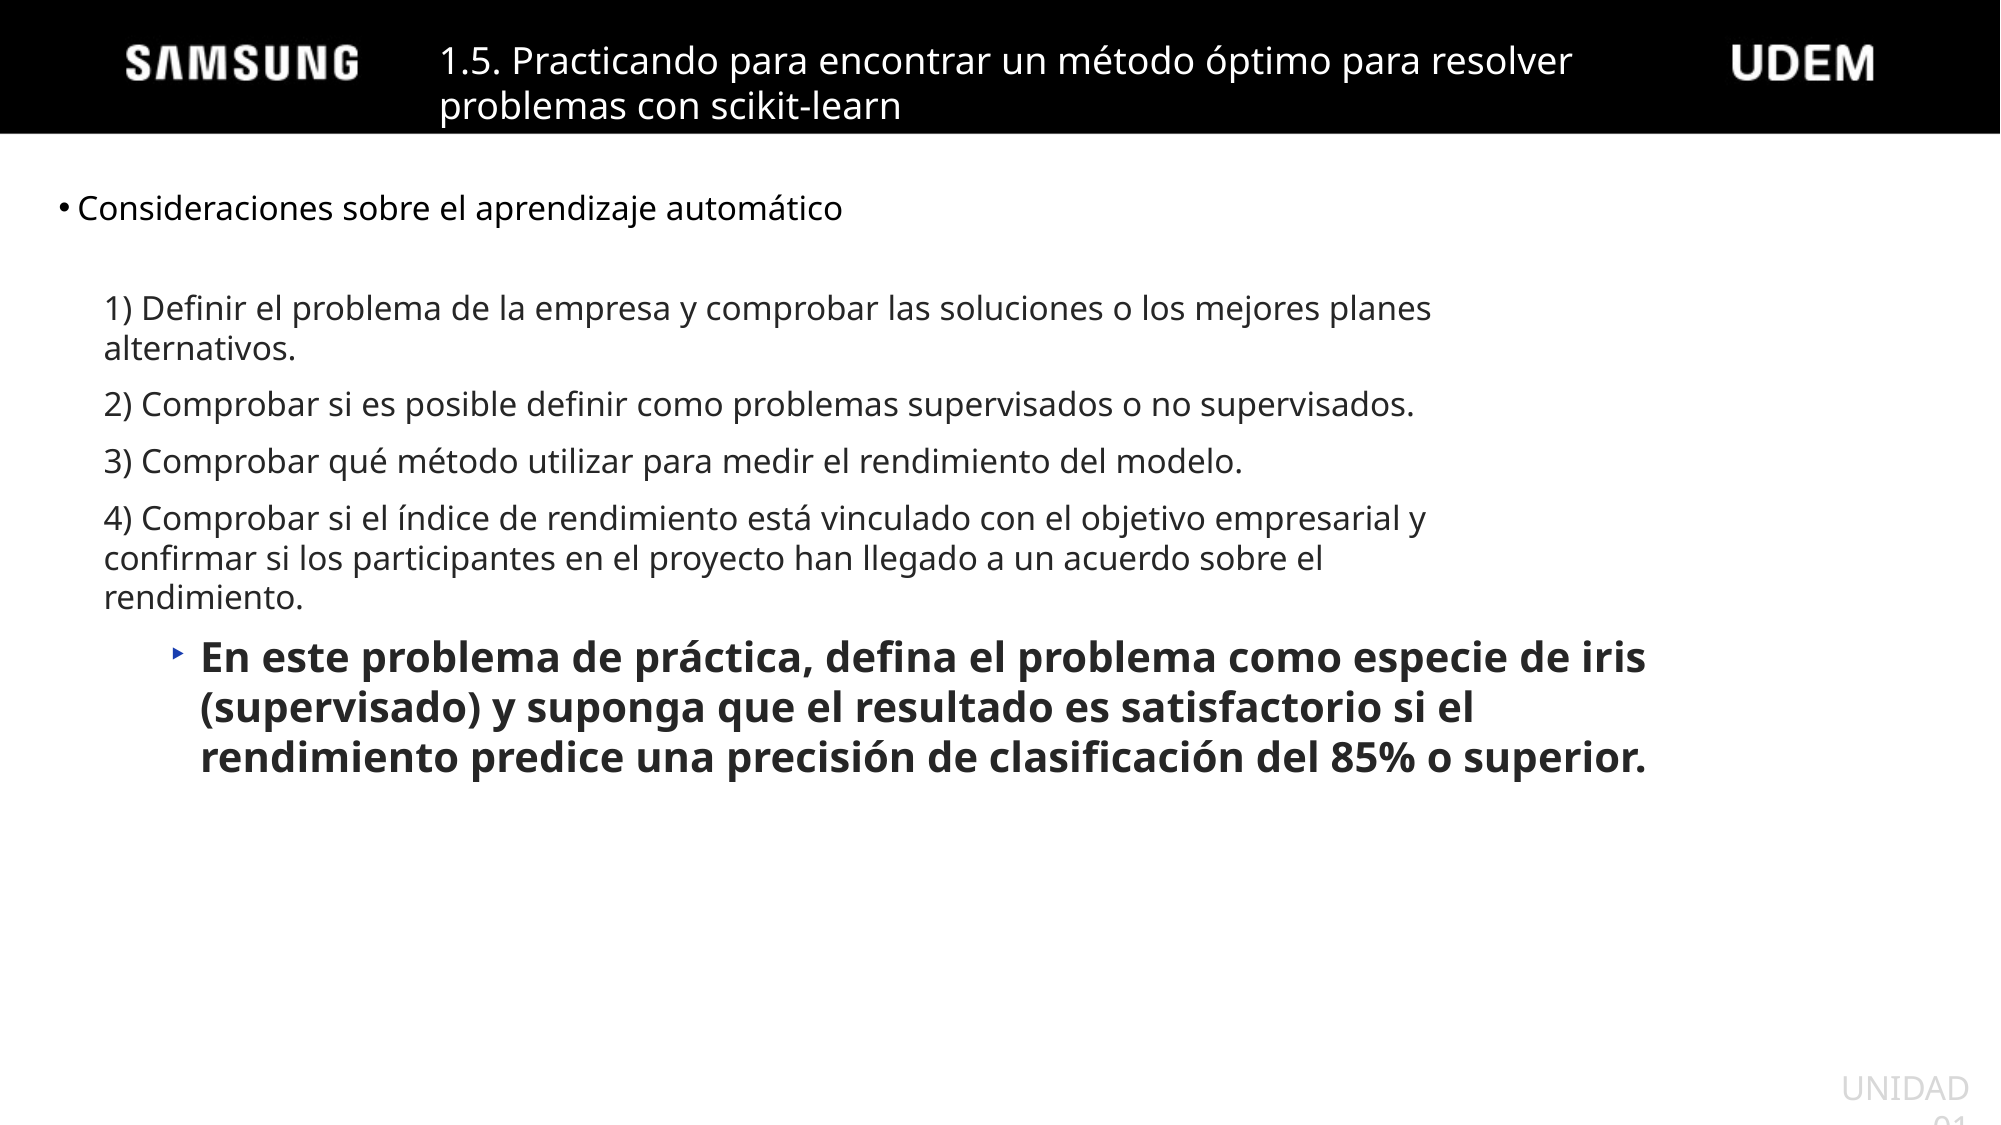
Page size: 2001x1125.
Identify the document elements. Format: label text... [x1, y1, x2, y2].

text_box 1) Definir el problema de la empresa y comprobar las soluciones o los mejores planes alternativos. 2) Comprobar si es posible definir como problemas supervisados o no supervisados. 3) Comprobar qué método utilizar para medir el rendimiento del modelo. 4) Comprobar si el índice de rendimiento está vinculado con el objetivo empresarial y confirmar si los participantes en el proyecto han llegado a un acuerdo sobre el rendimiento. [103, 275, 1520, 629]
text_box UNIDAD 01 [1800, 1067, 1971, 1125]
text_box Consideraciones sobre el aprendizaje automático [58, 187, 1565, 228]
text_box 1.5. Practicando para encontrar un método óptimo para resolver problemas con scikit-learn [438, 37, 1740, 128]
text_box En este problema de práctica, defina el problema como especie de iris (supervisado) y suponga que el resultado es satisfactorio si el rendimiento predice una precisión de clasificación del 85% o superior. [170, 618, 1707, 793]
picture [0, 0, 2000, 1124]
